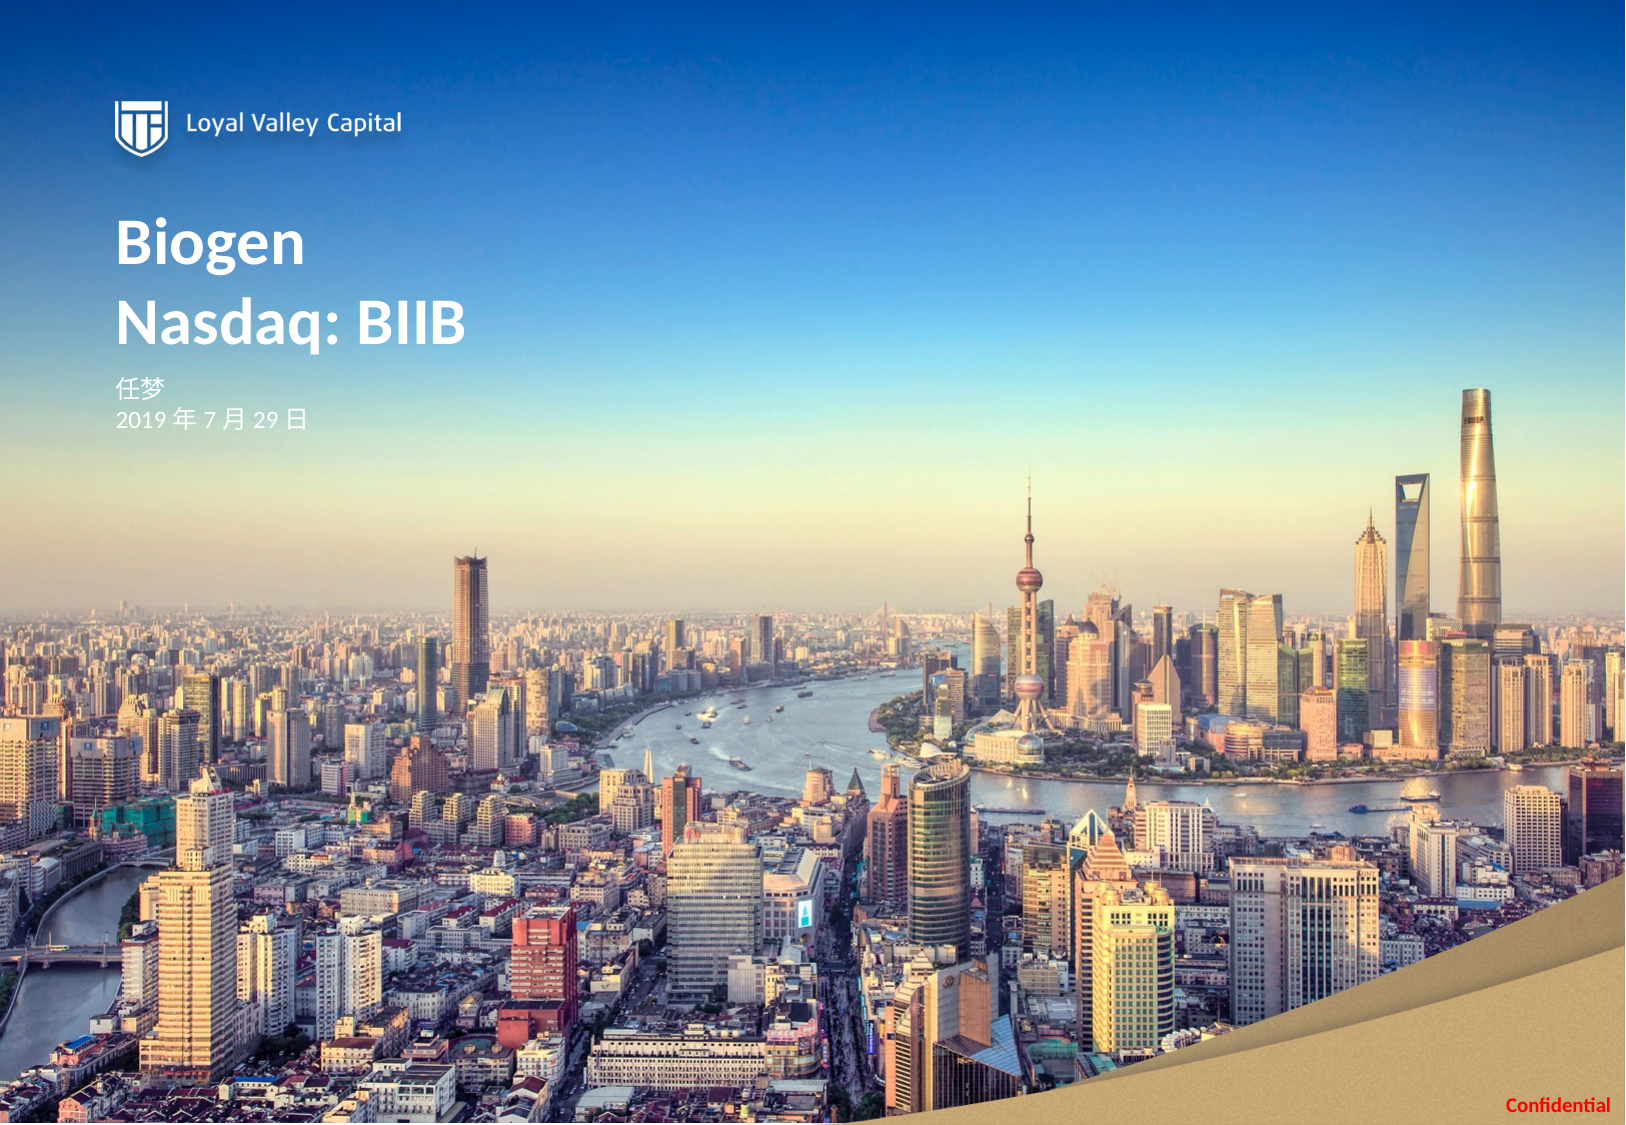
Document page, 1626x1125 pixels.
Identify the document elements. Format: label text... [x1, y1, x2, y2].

picture [0, 0, 1625, 1125]
subtitle 任梦 2019年7月29日 [115, 373, 825, 528]
title Biogen Nasdaq: BIIB [115, 197, 1262, 362]
